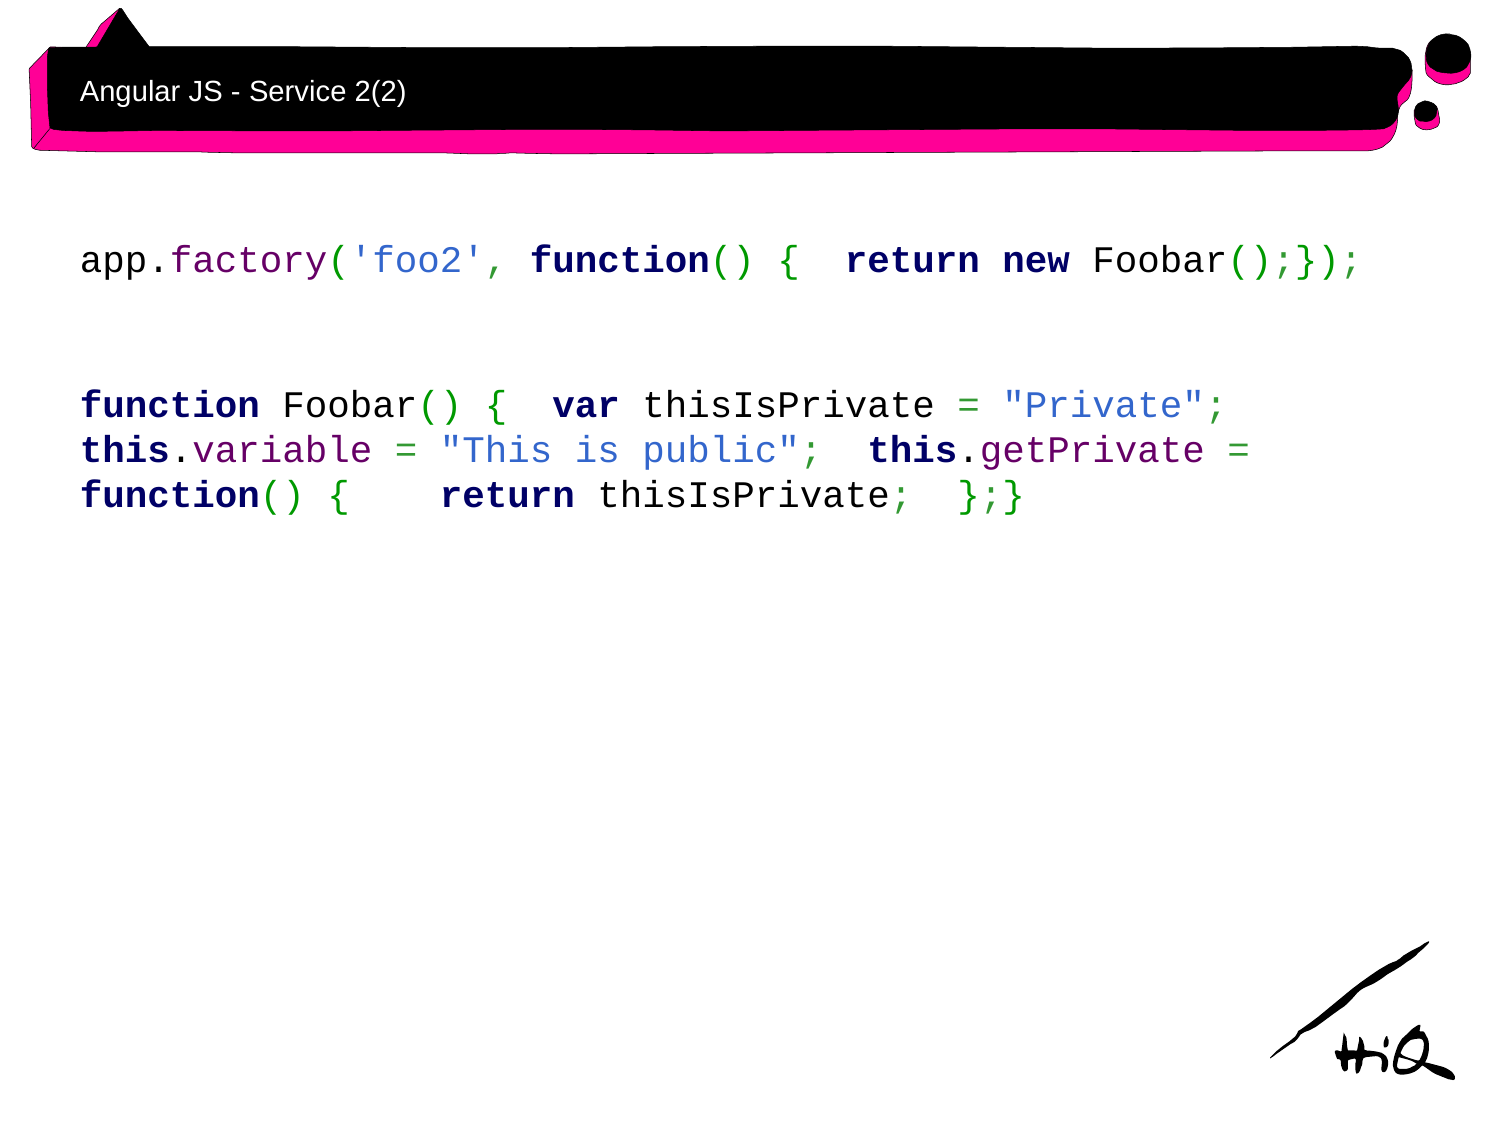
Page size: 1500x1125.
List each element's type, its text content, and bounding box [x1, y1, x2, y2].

title Angular JS - Service 2(2) [64, 54, 1365, 126]
list app.factory('foo2', function() { return new Foobar();}); function Foobar() { var thisIsPrivate = "Private"; this.variable = "This is public"; this.getPrivate = function() { return thisIsPrivate; };} [64, 220, 1443, 1088]
